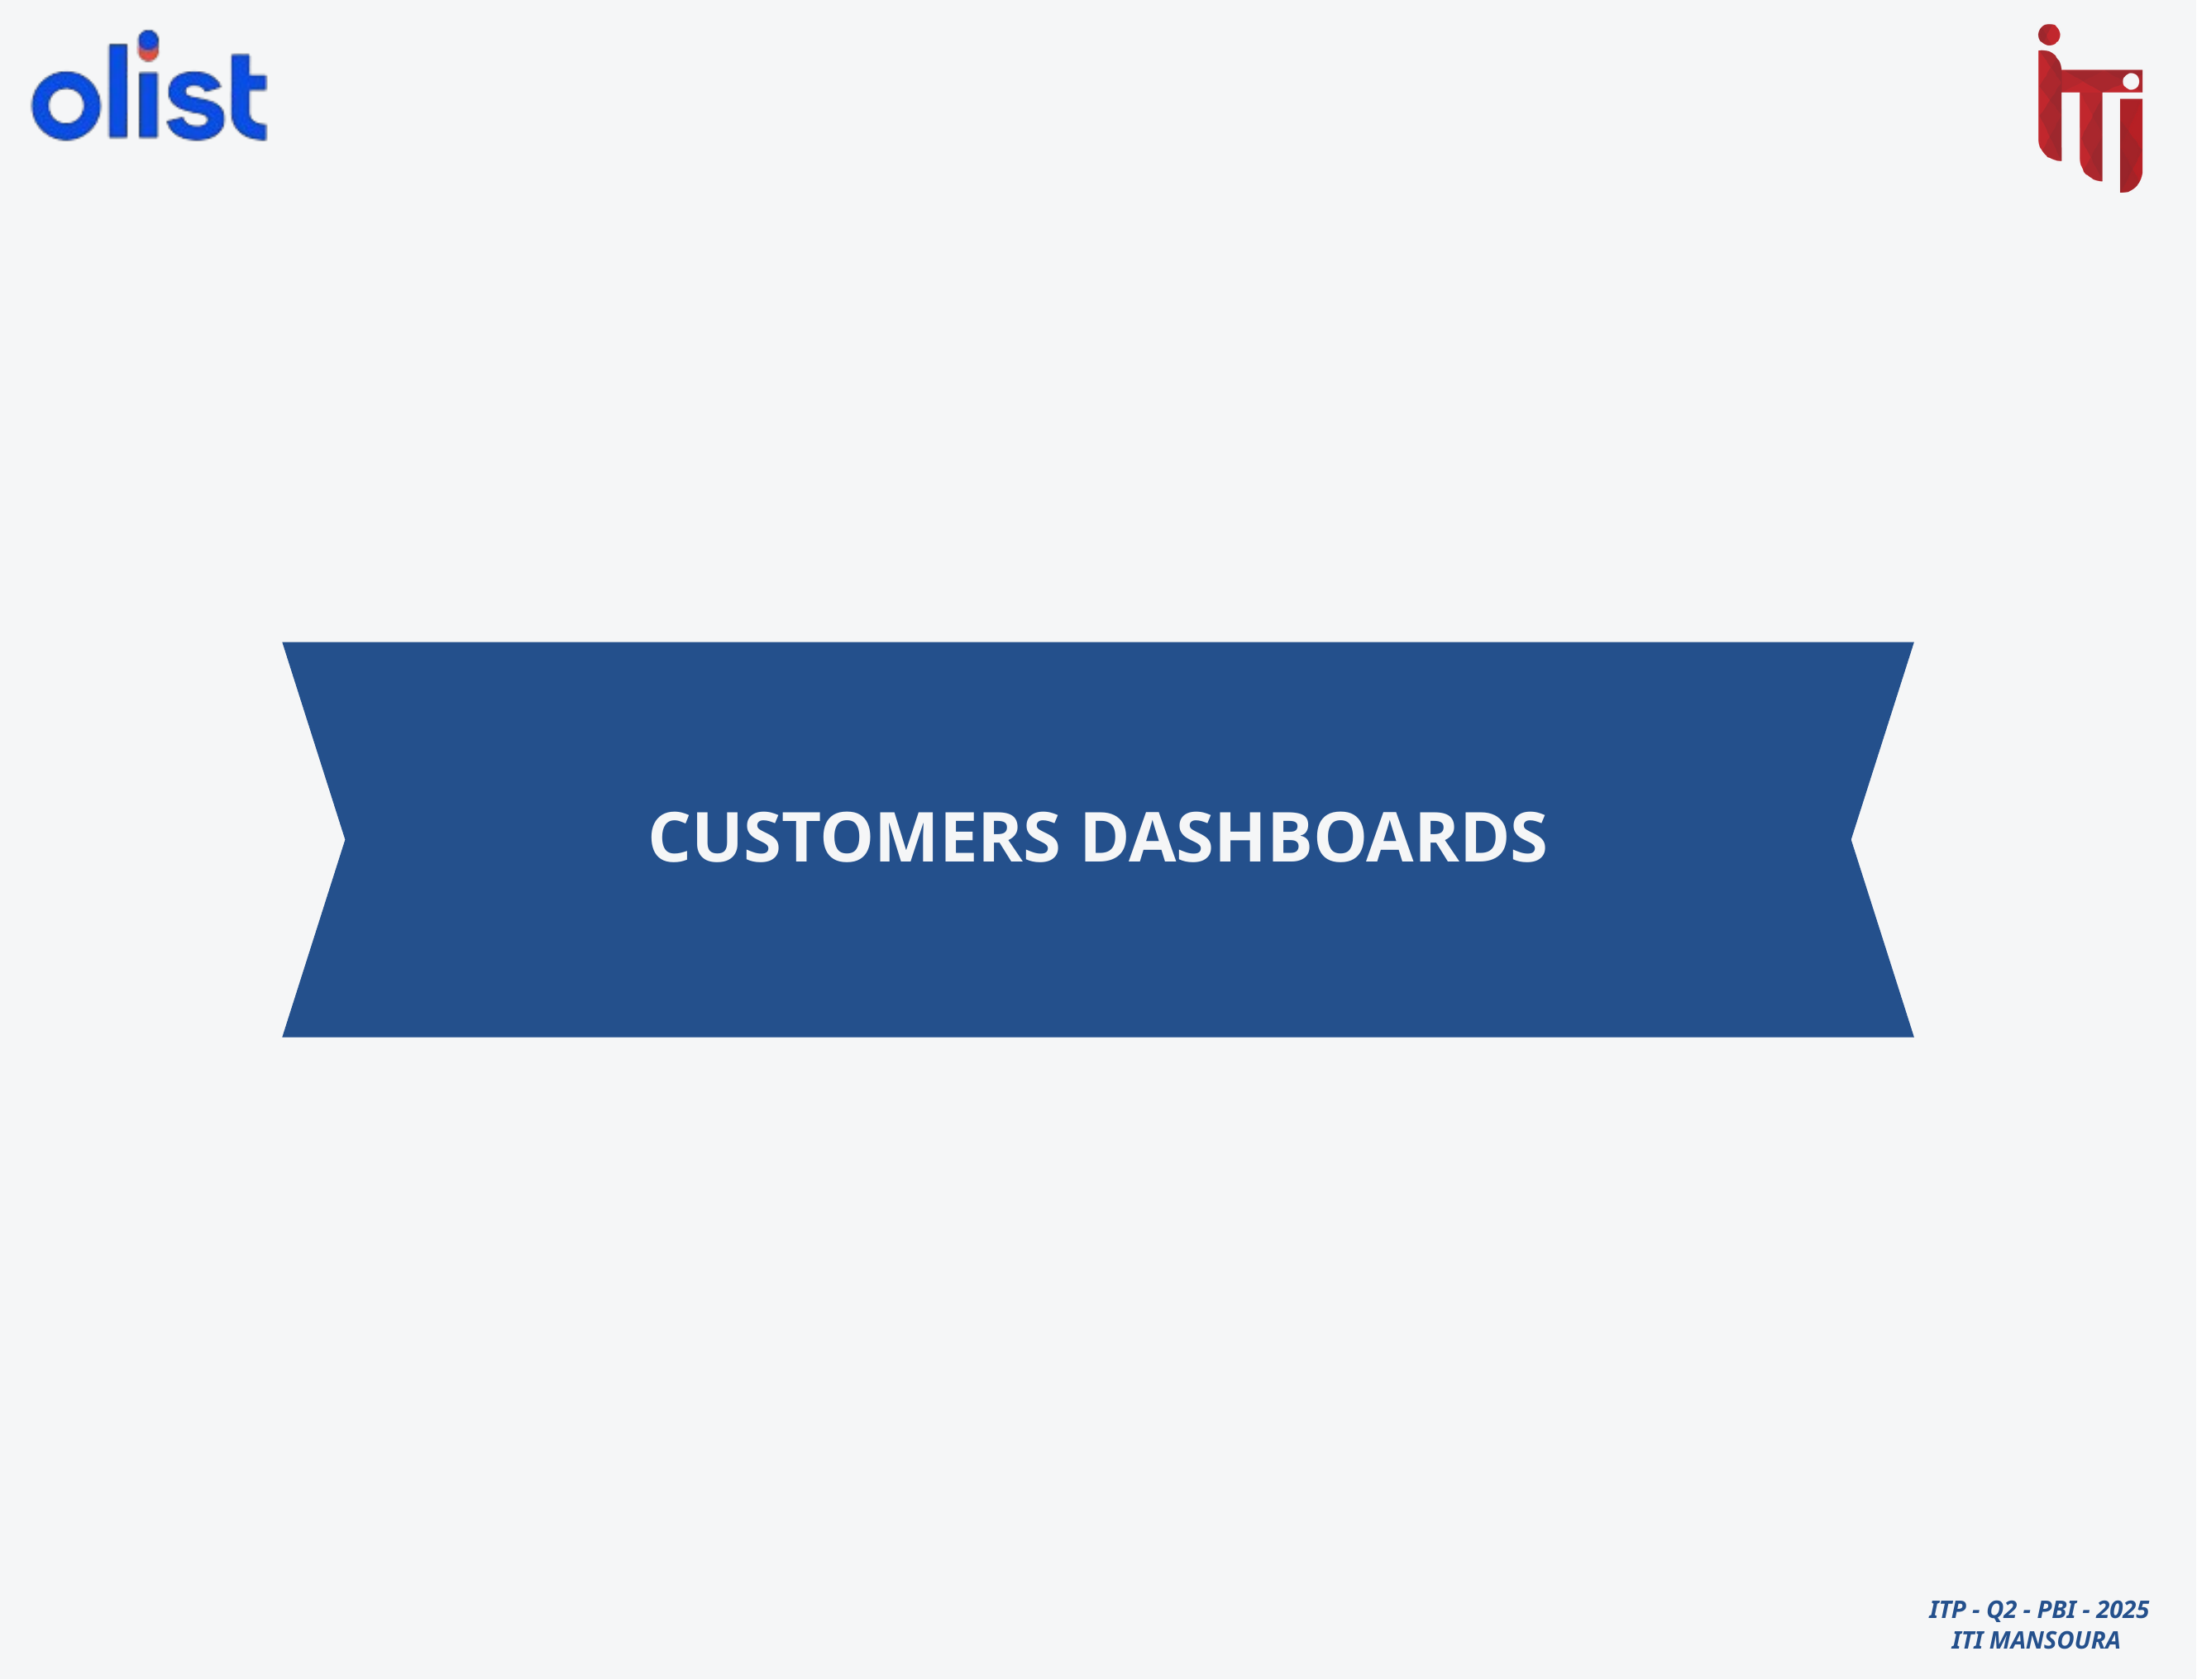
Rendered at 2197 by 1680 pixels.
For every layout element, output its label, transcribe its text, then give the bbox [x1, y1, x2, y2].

text_box [0, 0, 301, 193]
text_box [2028, 7, 2156, 193]
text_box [282, 642, 1915, 1038]
text_box ITP - Q2 - PBI - 2025 ITI MANSOURA [1879, 1592, 2194, 1654]
